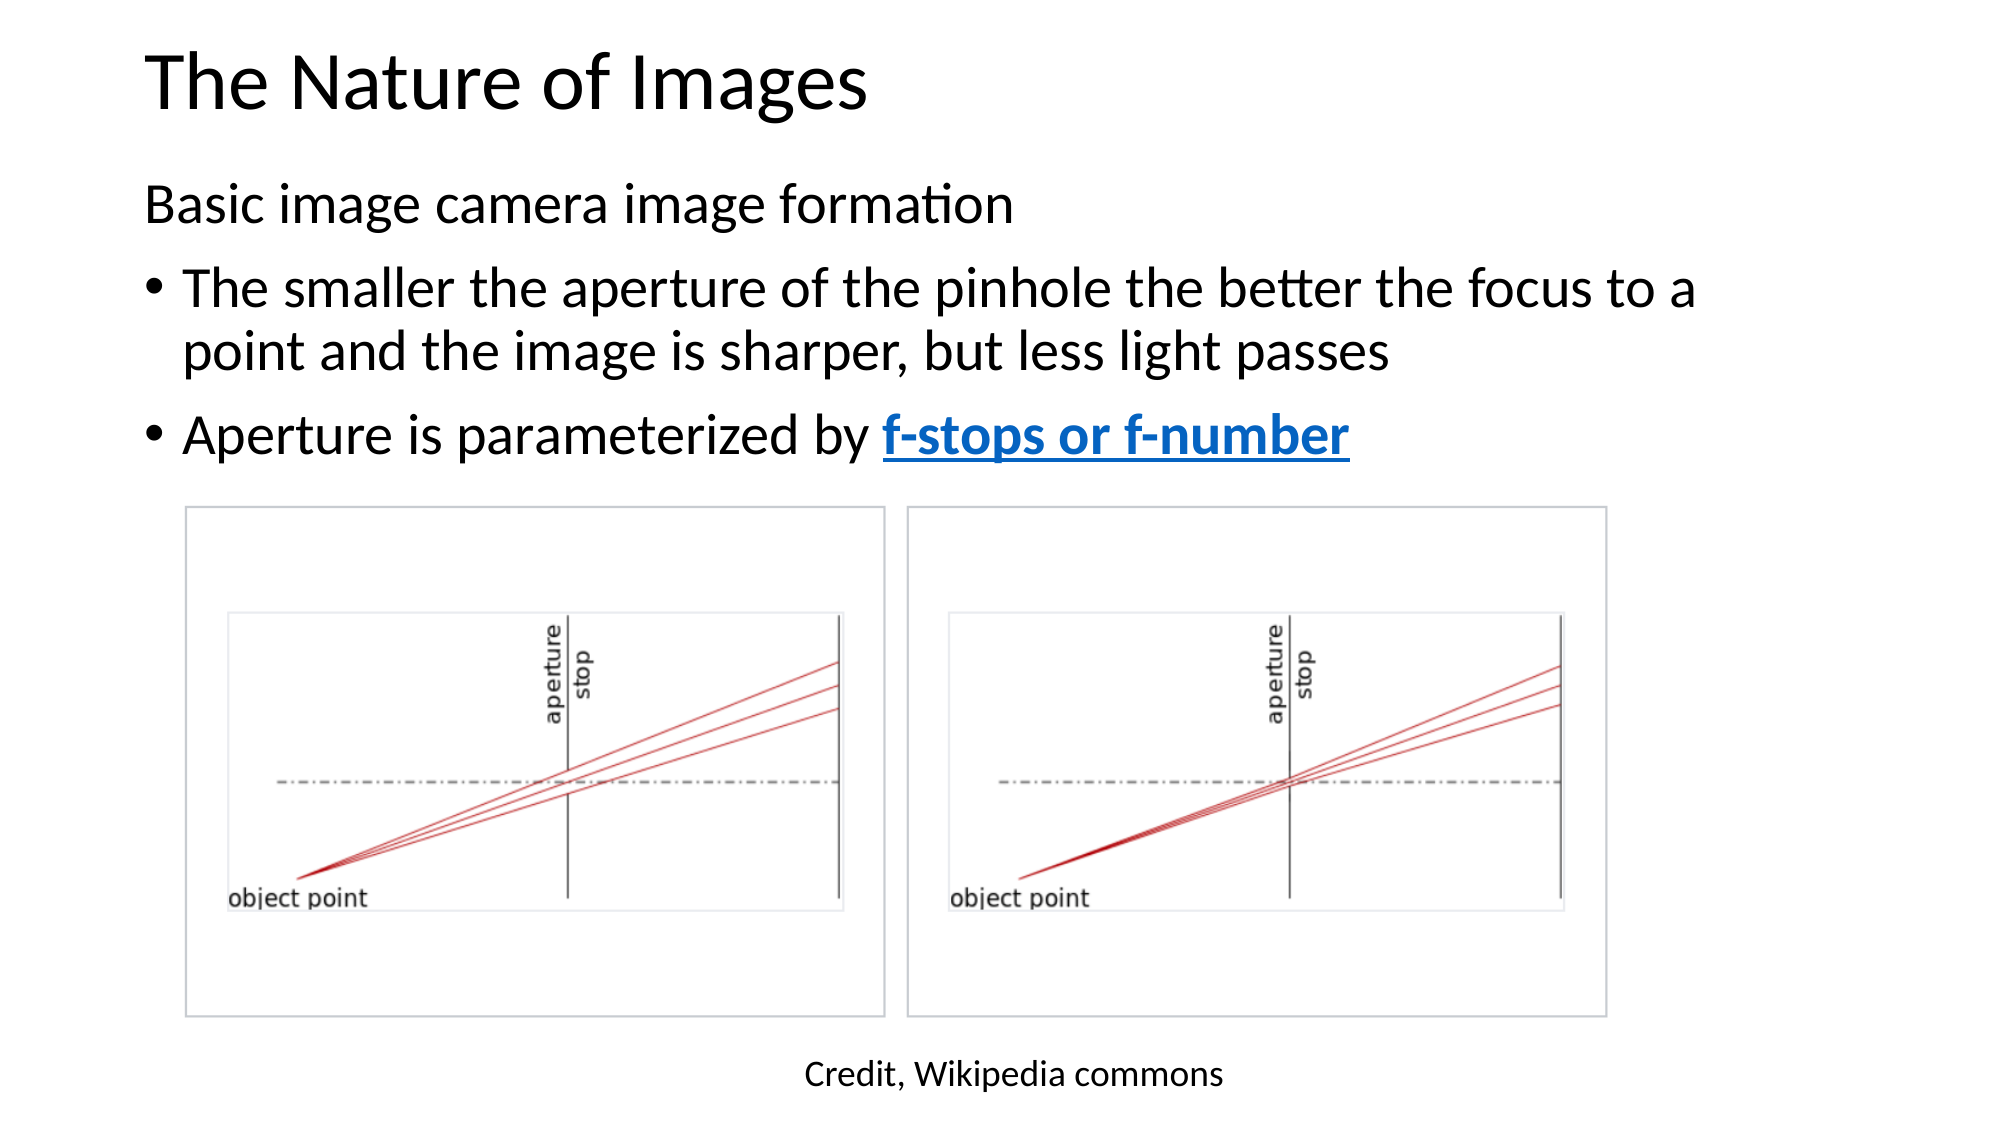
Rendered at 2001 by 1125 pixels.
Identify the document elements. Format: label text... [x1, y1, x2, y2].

picture [176, 487, 1622, 1032]
list Basic image camera image formation The smaller the aperture of the pinhole the better the focus to a point and the image is sharper, but less light passes Aperture is parameterized by f-stops or f-number [129, 166, 1824, 1102]
text_box Credit, Wikipedia commons [691, 1041, 1338, 1102]
title The Nature of Images [129, 22, 1855, 142]
